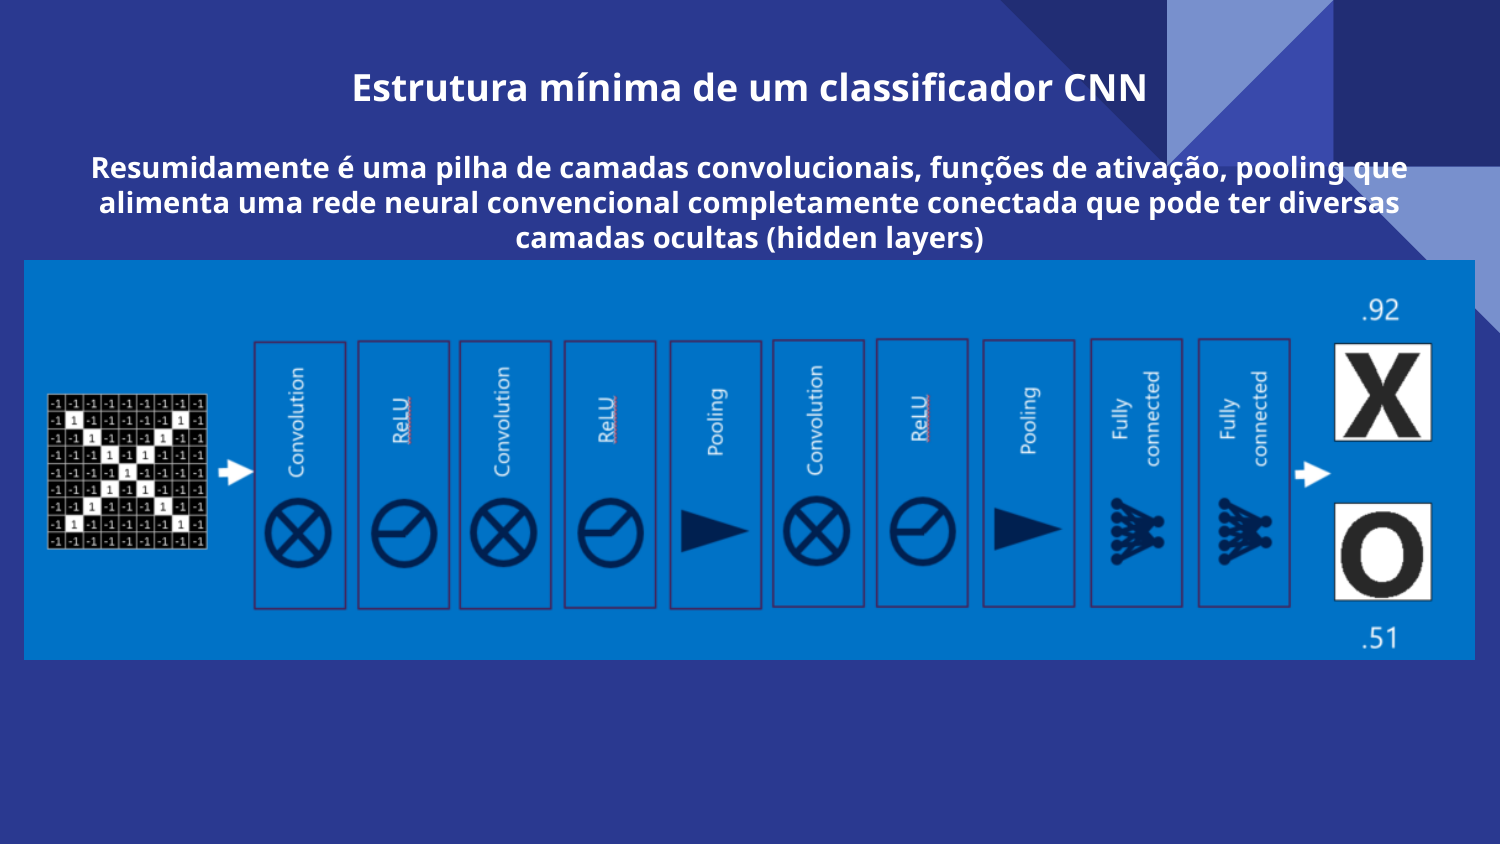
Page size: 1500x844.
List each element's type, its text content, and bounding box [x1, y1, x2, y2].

text_box Resumidamente é uma pilha de camadas convolucionais, funções de ativação, pooling que alimenta uma rede neural convencional completamente conectada que pode ter diversas camadas ocultas (hidden layers) [24, 134, 1475, 260]
picture [24, 260, 1476, 660]
text_box Estrutura mínima de um classificador CNN [80, 48, 1420, 124]
